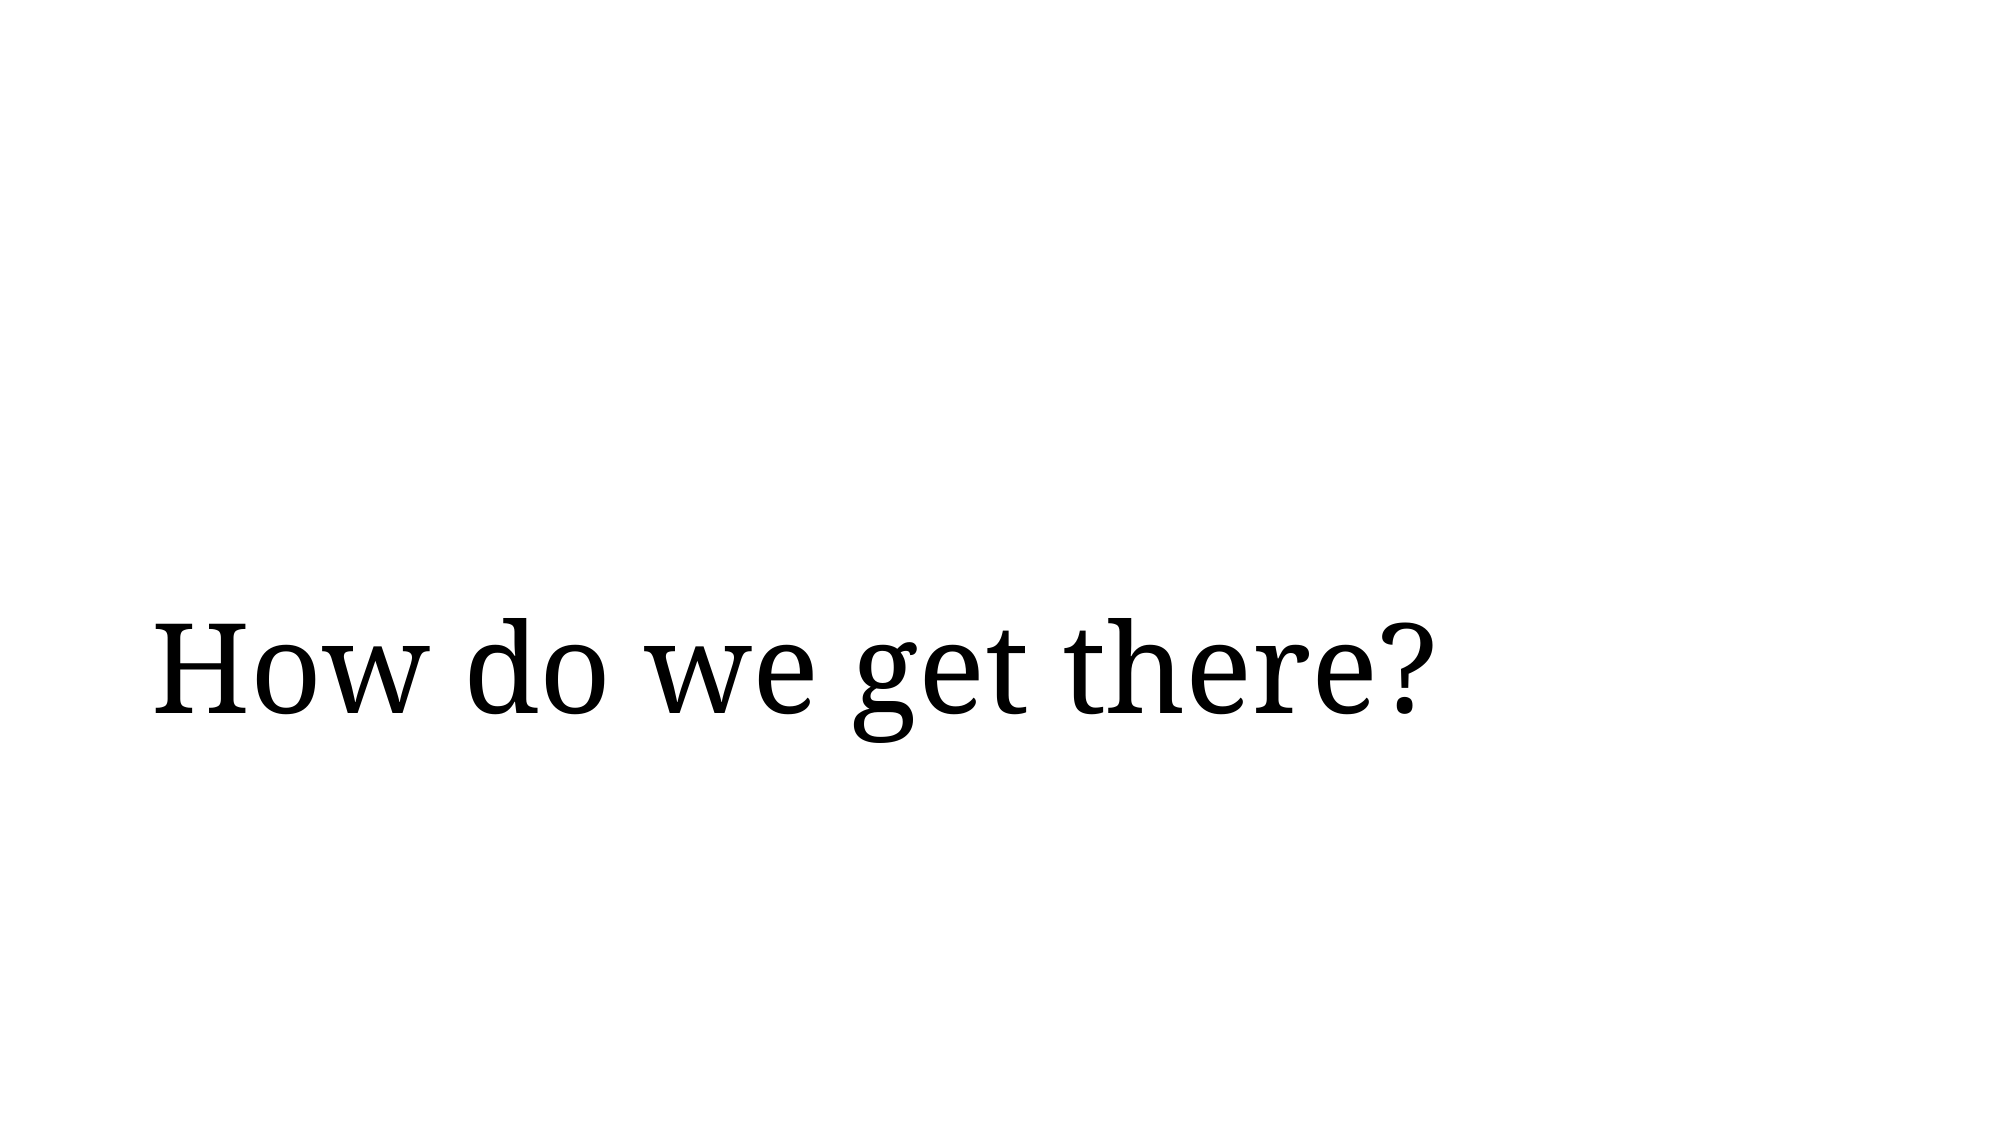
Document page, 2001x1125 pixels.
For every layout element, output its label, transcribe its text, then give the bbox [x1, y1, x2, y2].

title How do we get there? [136, 280, 1862, 749]
